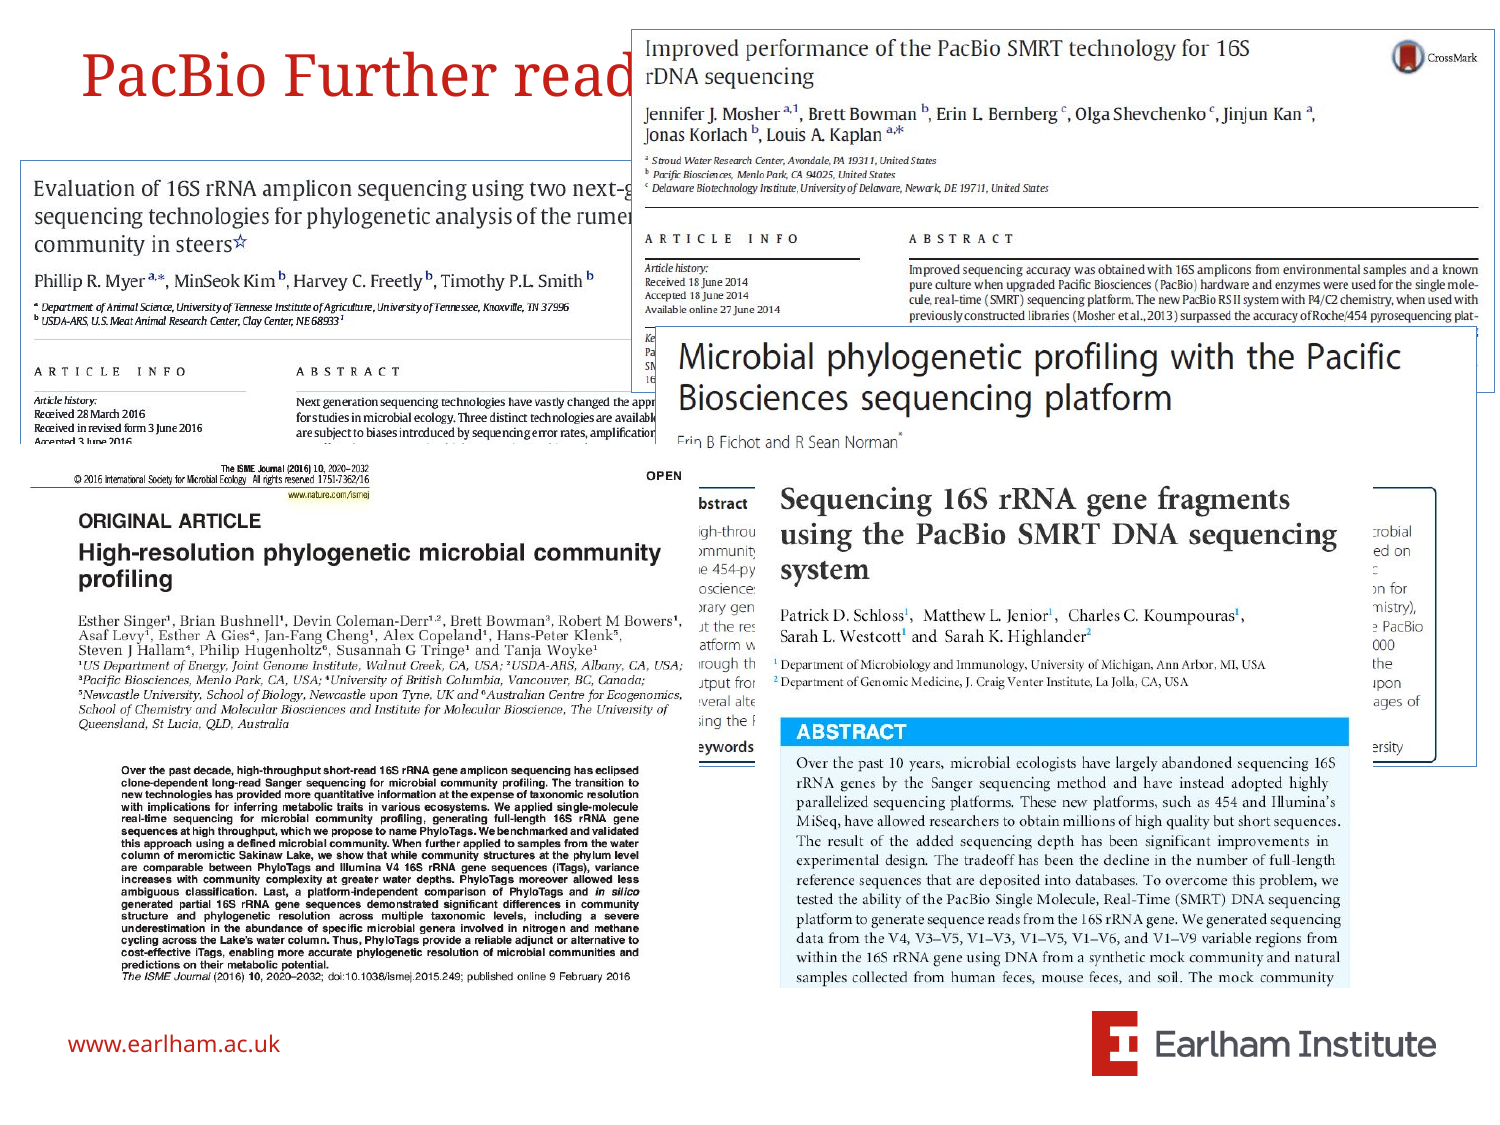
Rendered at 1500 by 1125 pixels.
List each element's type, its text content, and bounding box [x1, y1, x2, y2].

picture [1092, 1011, 1436, 1076]
picture [17, 28, 1495, 996]
title PacBio Further reading [66, 30, 628, 159]
